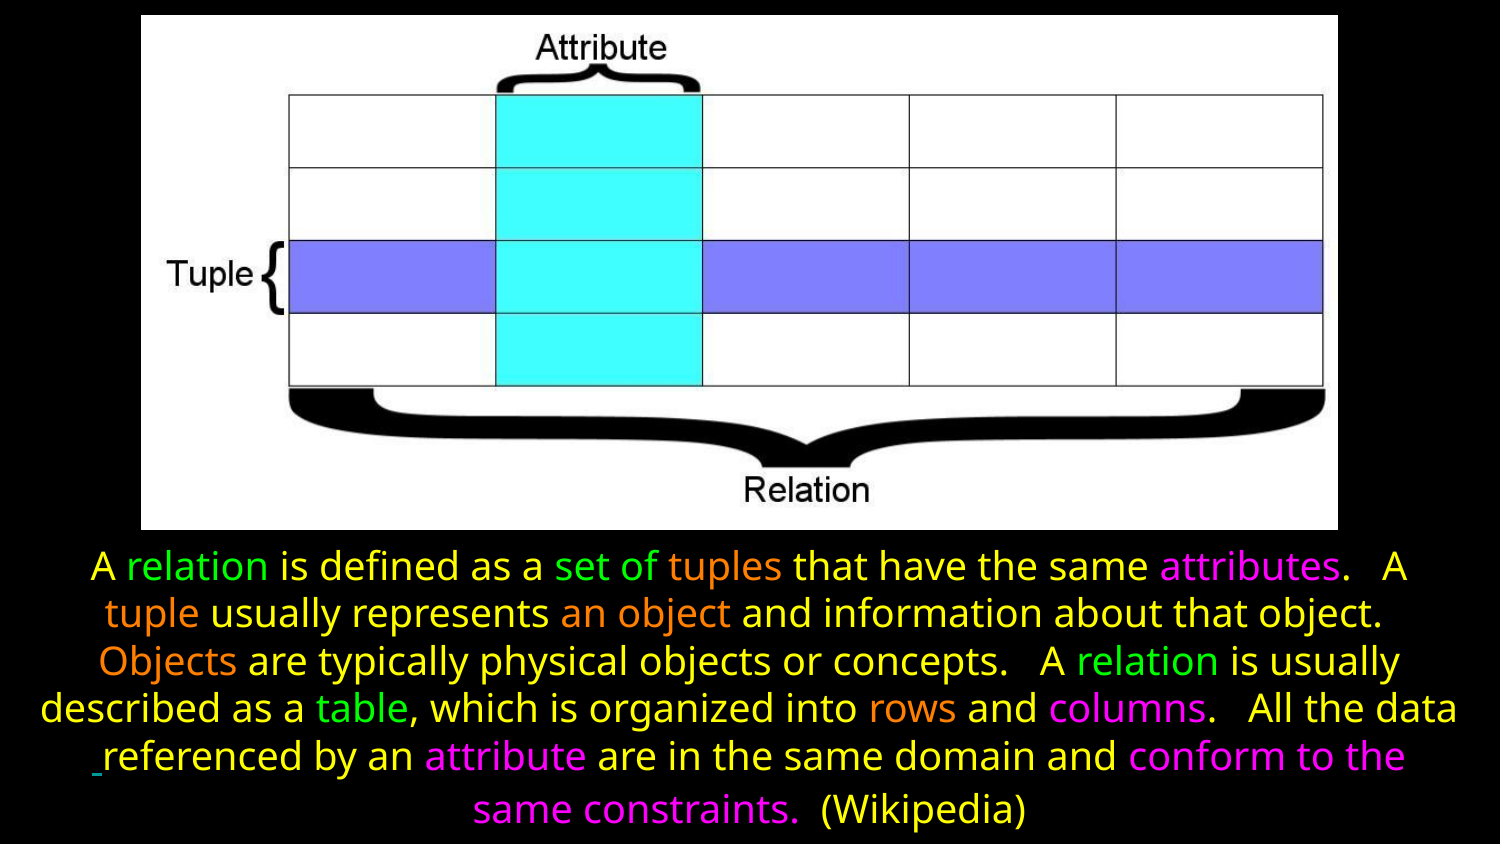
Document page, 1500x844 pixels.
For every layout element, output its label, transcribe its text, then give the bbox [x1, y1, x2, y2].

text_box A relation is defined as a set of tuples that have the same attributes. A tuple usually represents an object and information about that object. Objects are typically physical objects or concepts. A relation is usually described as a table, which is organized into rows and columns. All the data referenced by an attribute are in the same domain and conform to the same constraints. (Wikipedia) [39, 561, 1459, 811]
picture [140, 15, 1338, 530]
